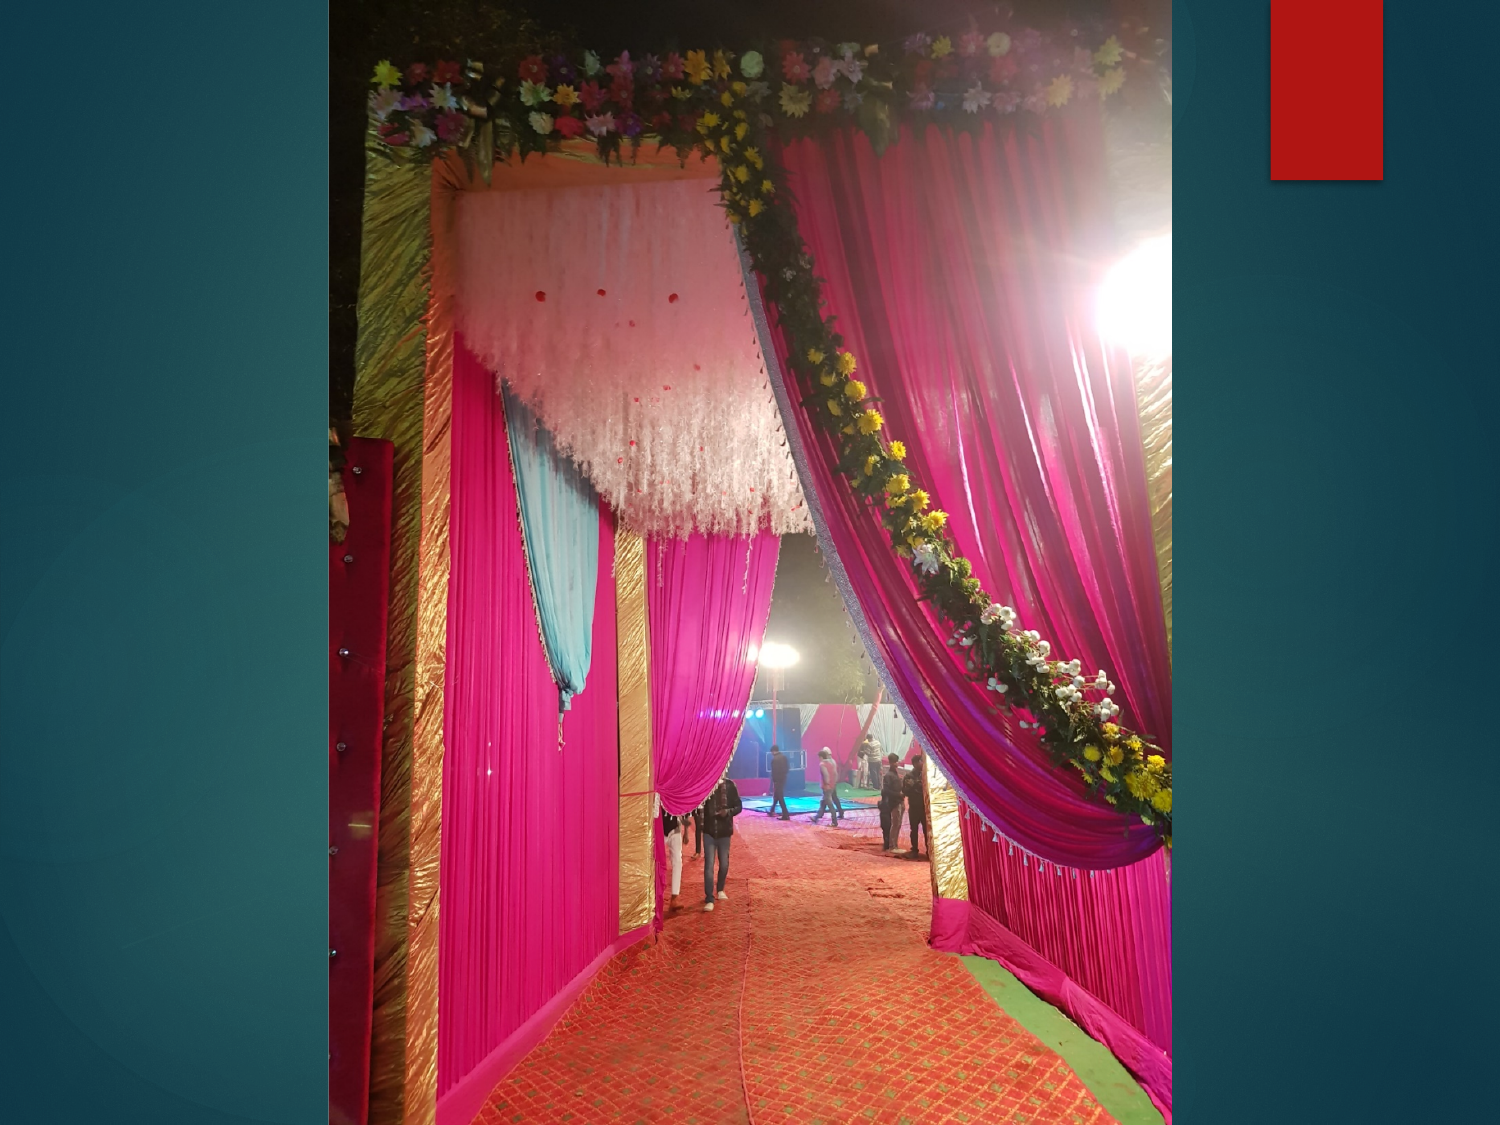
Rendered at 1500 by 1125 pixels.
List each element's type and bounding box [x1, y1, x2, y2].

picture [187, 0, 1313, 1124]
